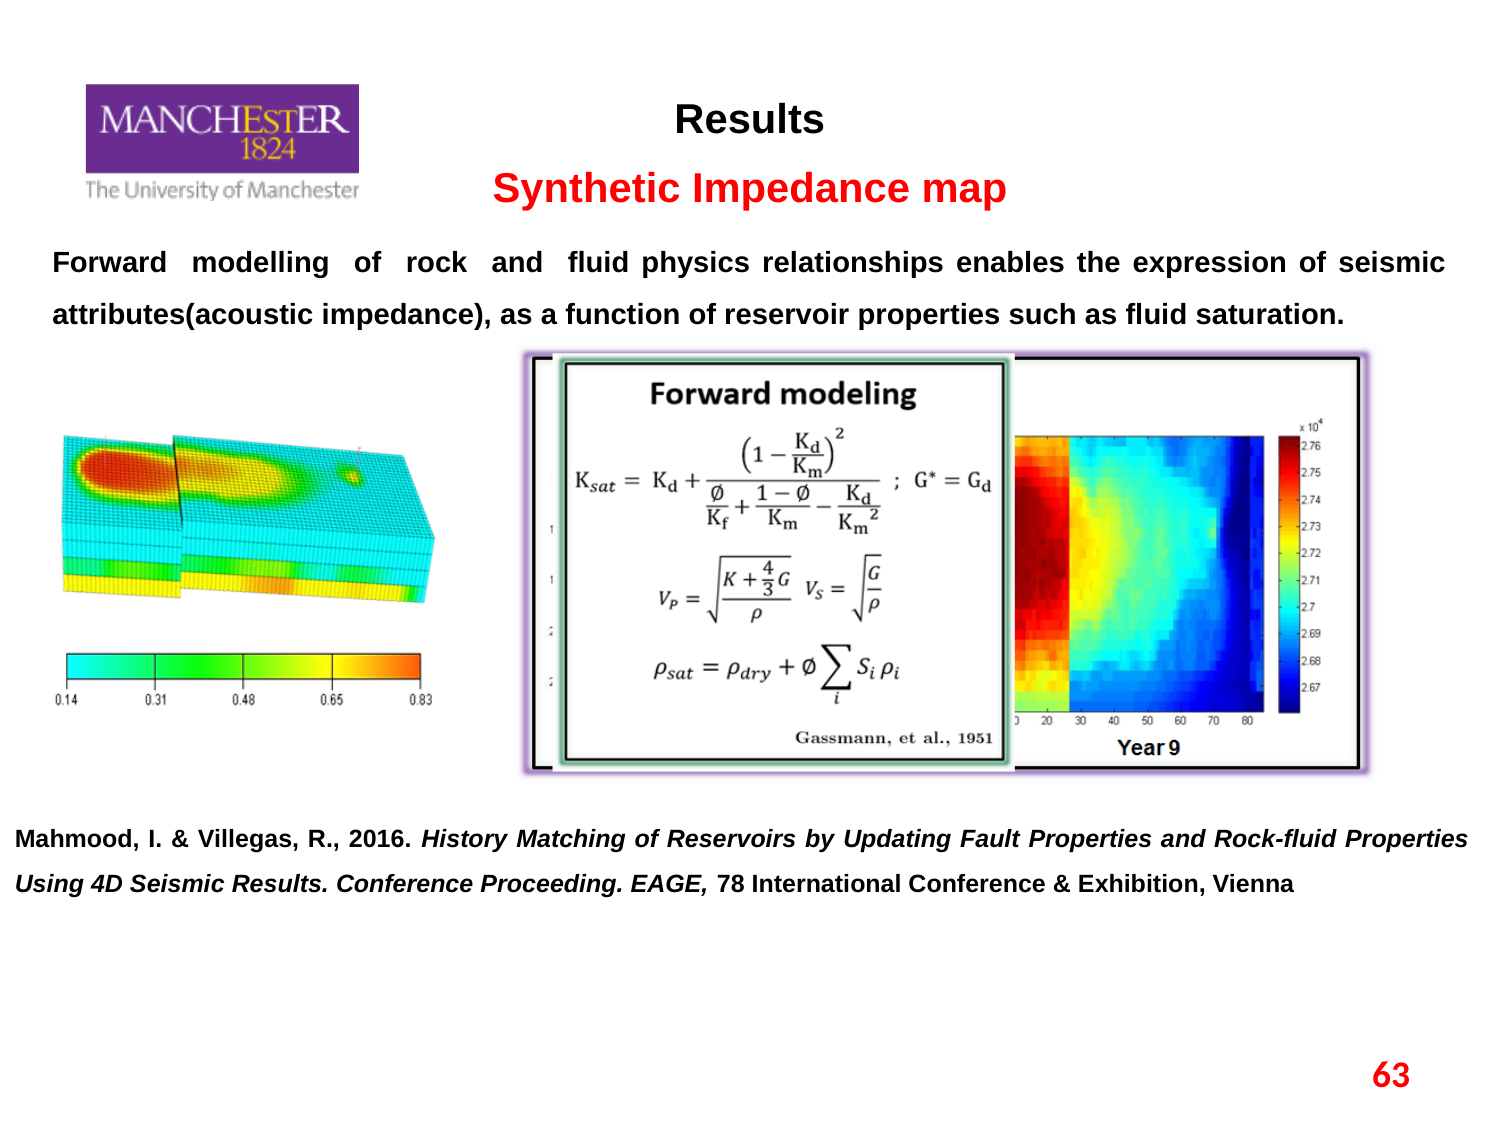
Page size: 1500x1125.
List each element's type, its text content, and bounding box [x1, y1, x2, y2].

text_box Results [62, 84, 1438, 150]
text_box Synthetic Impedance map [62, 153, 1438, 216]
picture [488, 338, 1407, 799]
picture [37, 417, 443, 720]
text_box Forward modelling of rock and fluid physics relationships enables the expression of seismic attributes(acoustic impedance), as a function of reservoir properties such as fluid saturation. [37, 218, 1463, 338]
slide_number 63 [1074, 1042, 1425, 1103]
text_box Mahmood, I. & Villegas, R., 2016. History Matching of Reservoirs by Updating Fault Properties and Rock-fluid Properties Using 4D Seismic Results. Conference Proceeding. EAGE, 78 International Conference & Exhibition, Vienna [0, 800, 1486, 905]
